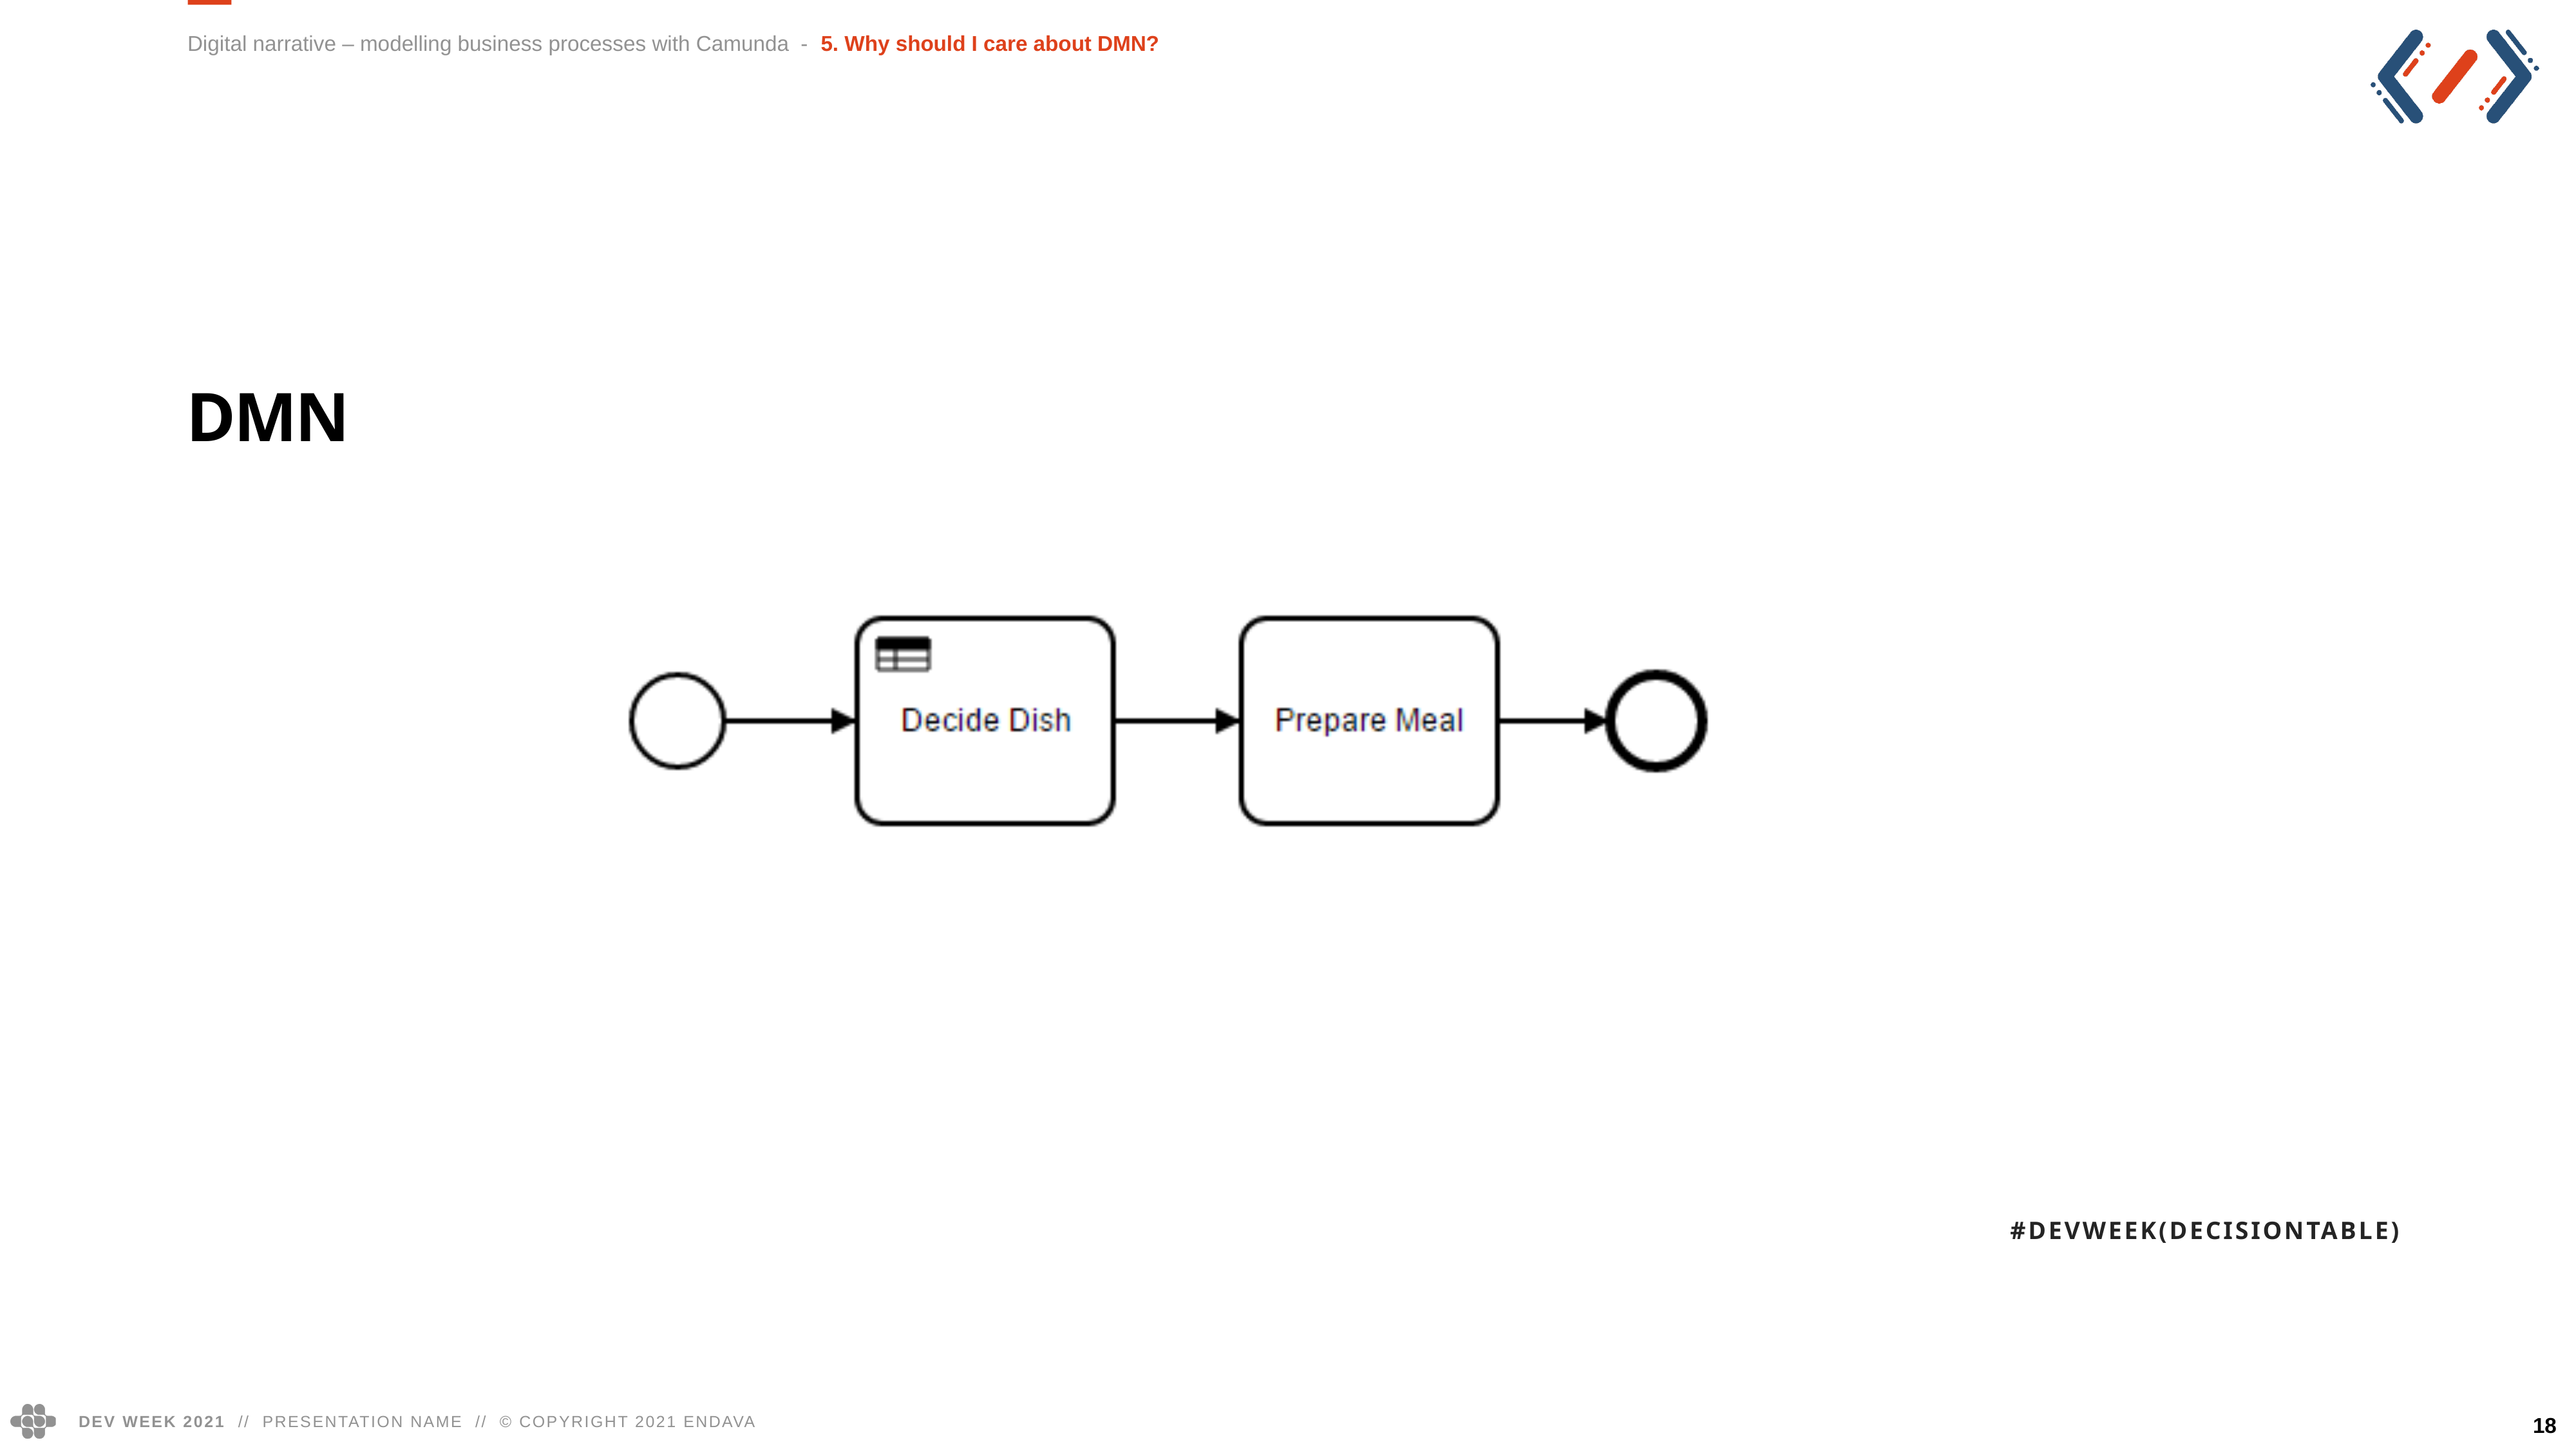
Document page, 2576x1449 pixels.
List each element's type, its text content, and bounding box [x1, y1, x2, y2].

text_box #DevWeek(DecisionTable) [2000, 1213, 2524, 1249]
slide_number 18 [2523, 1403, 2565, 1445]
picture [564, 560, 1821, 889]
list Digital narrative – modelling business processes with Camunda - 5. Why should I care about DMN? [179, 21, 1193, 64]
picture [2309, 0, 2576, 209]
text_box DMN [181, 384, 776, 460]
